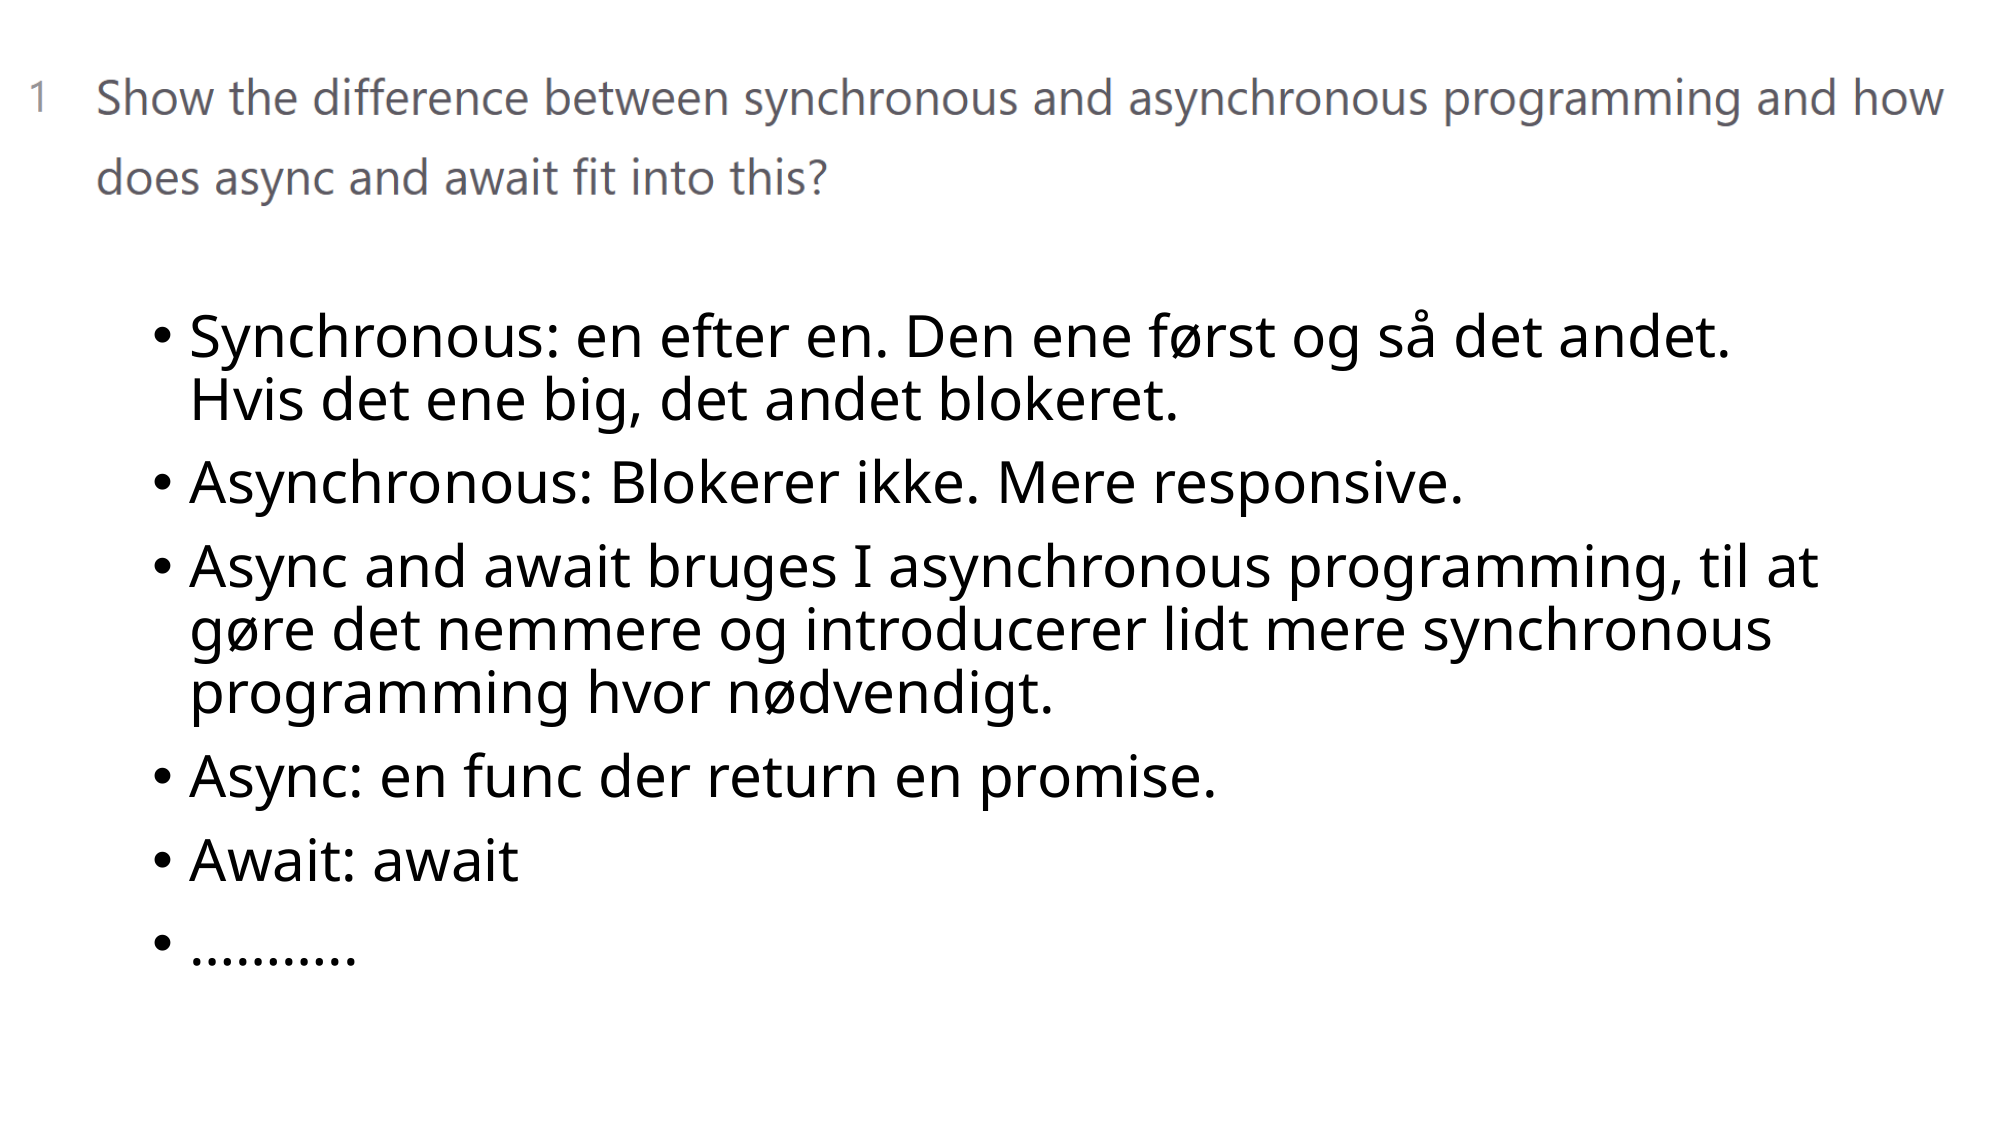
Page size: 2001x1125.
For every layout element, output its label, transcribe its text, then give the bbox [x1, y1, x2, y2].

list Synchronous: en efter en. Den ene først og så det andet. Hvis det ene big, det andet blokeret. Asynchronous: Blokerer ikke. Mere responsive. Async and await bruges I asynchronous programming, til at gøre det nemmere og introducerer lidt mere synchronous programming hvor nødvendigt. Async: en func der return en promise. Await: await ……….. [137, 299, 1863, 1014]
picture [0, 59, 2000, 234]
